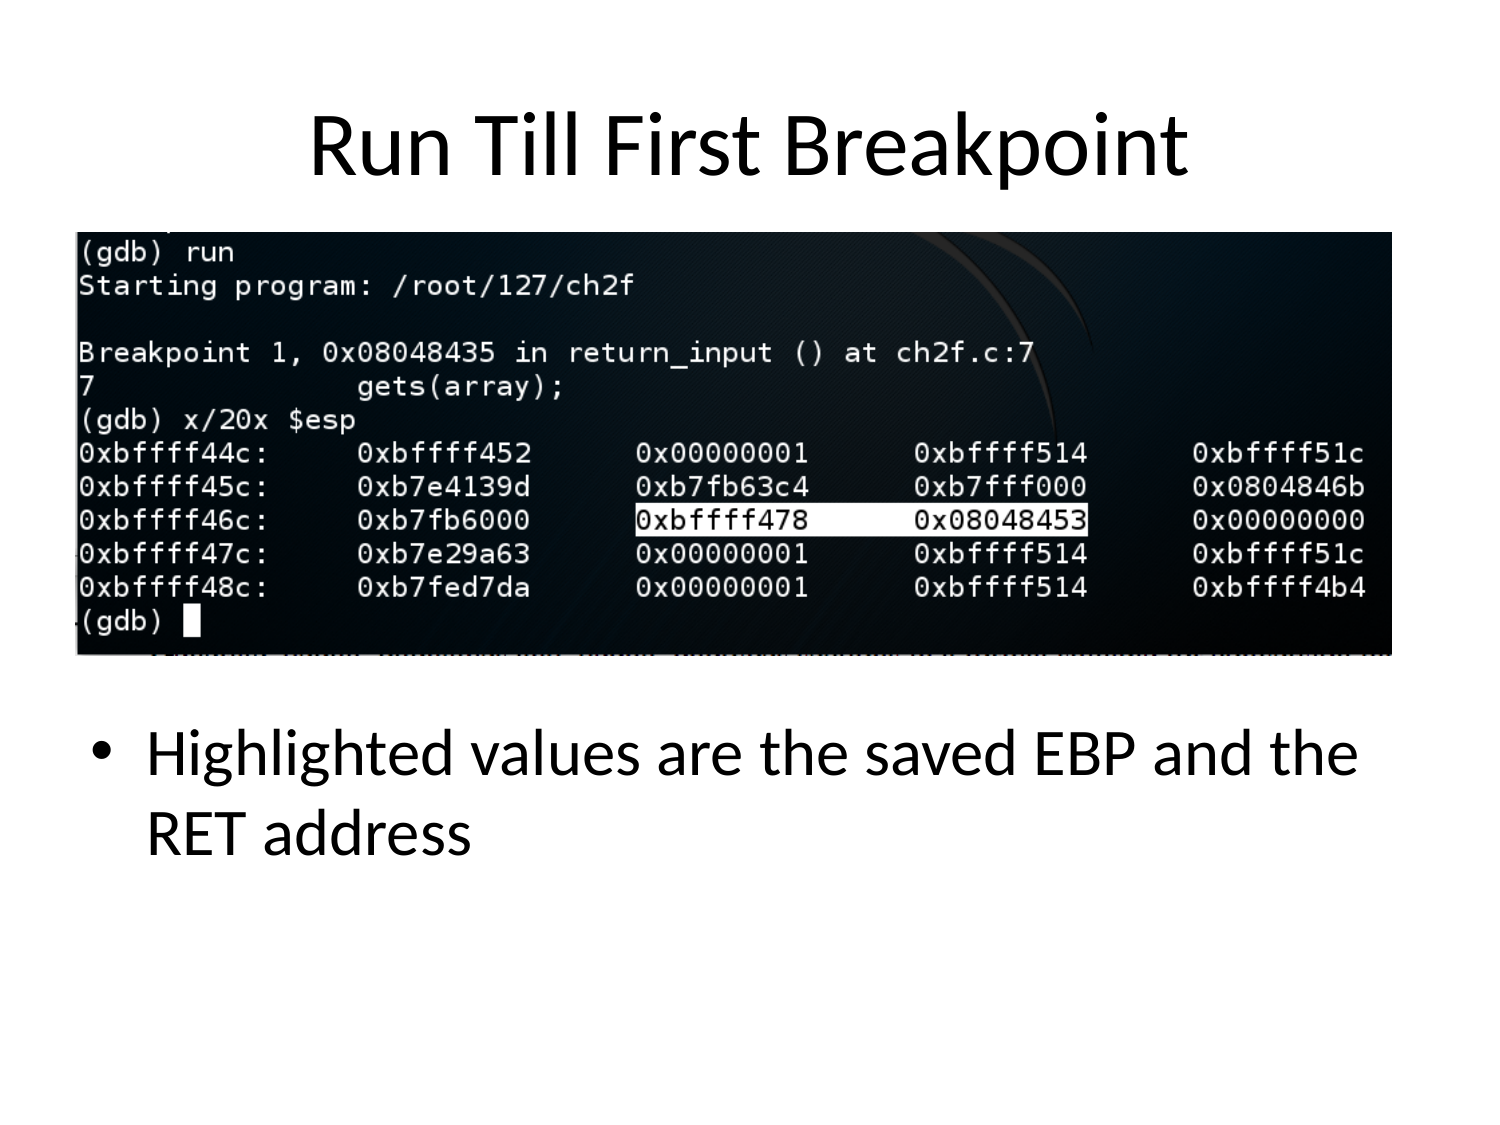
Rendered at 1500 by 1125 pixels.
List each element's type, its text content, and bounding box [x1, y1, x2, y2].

picture [74, 232, 1393, 656]
list Highlighted values are the saved EBP and the RET address [75, 701, 1425, 1005]
title Run Till First Breakpoint [75, 45, 1425, 233]
